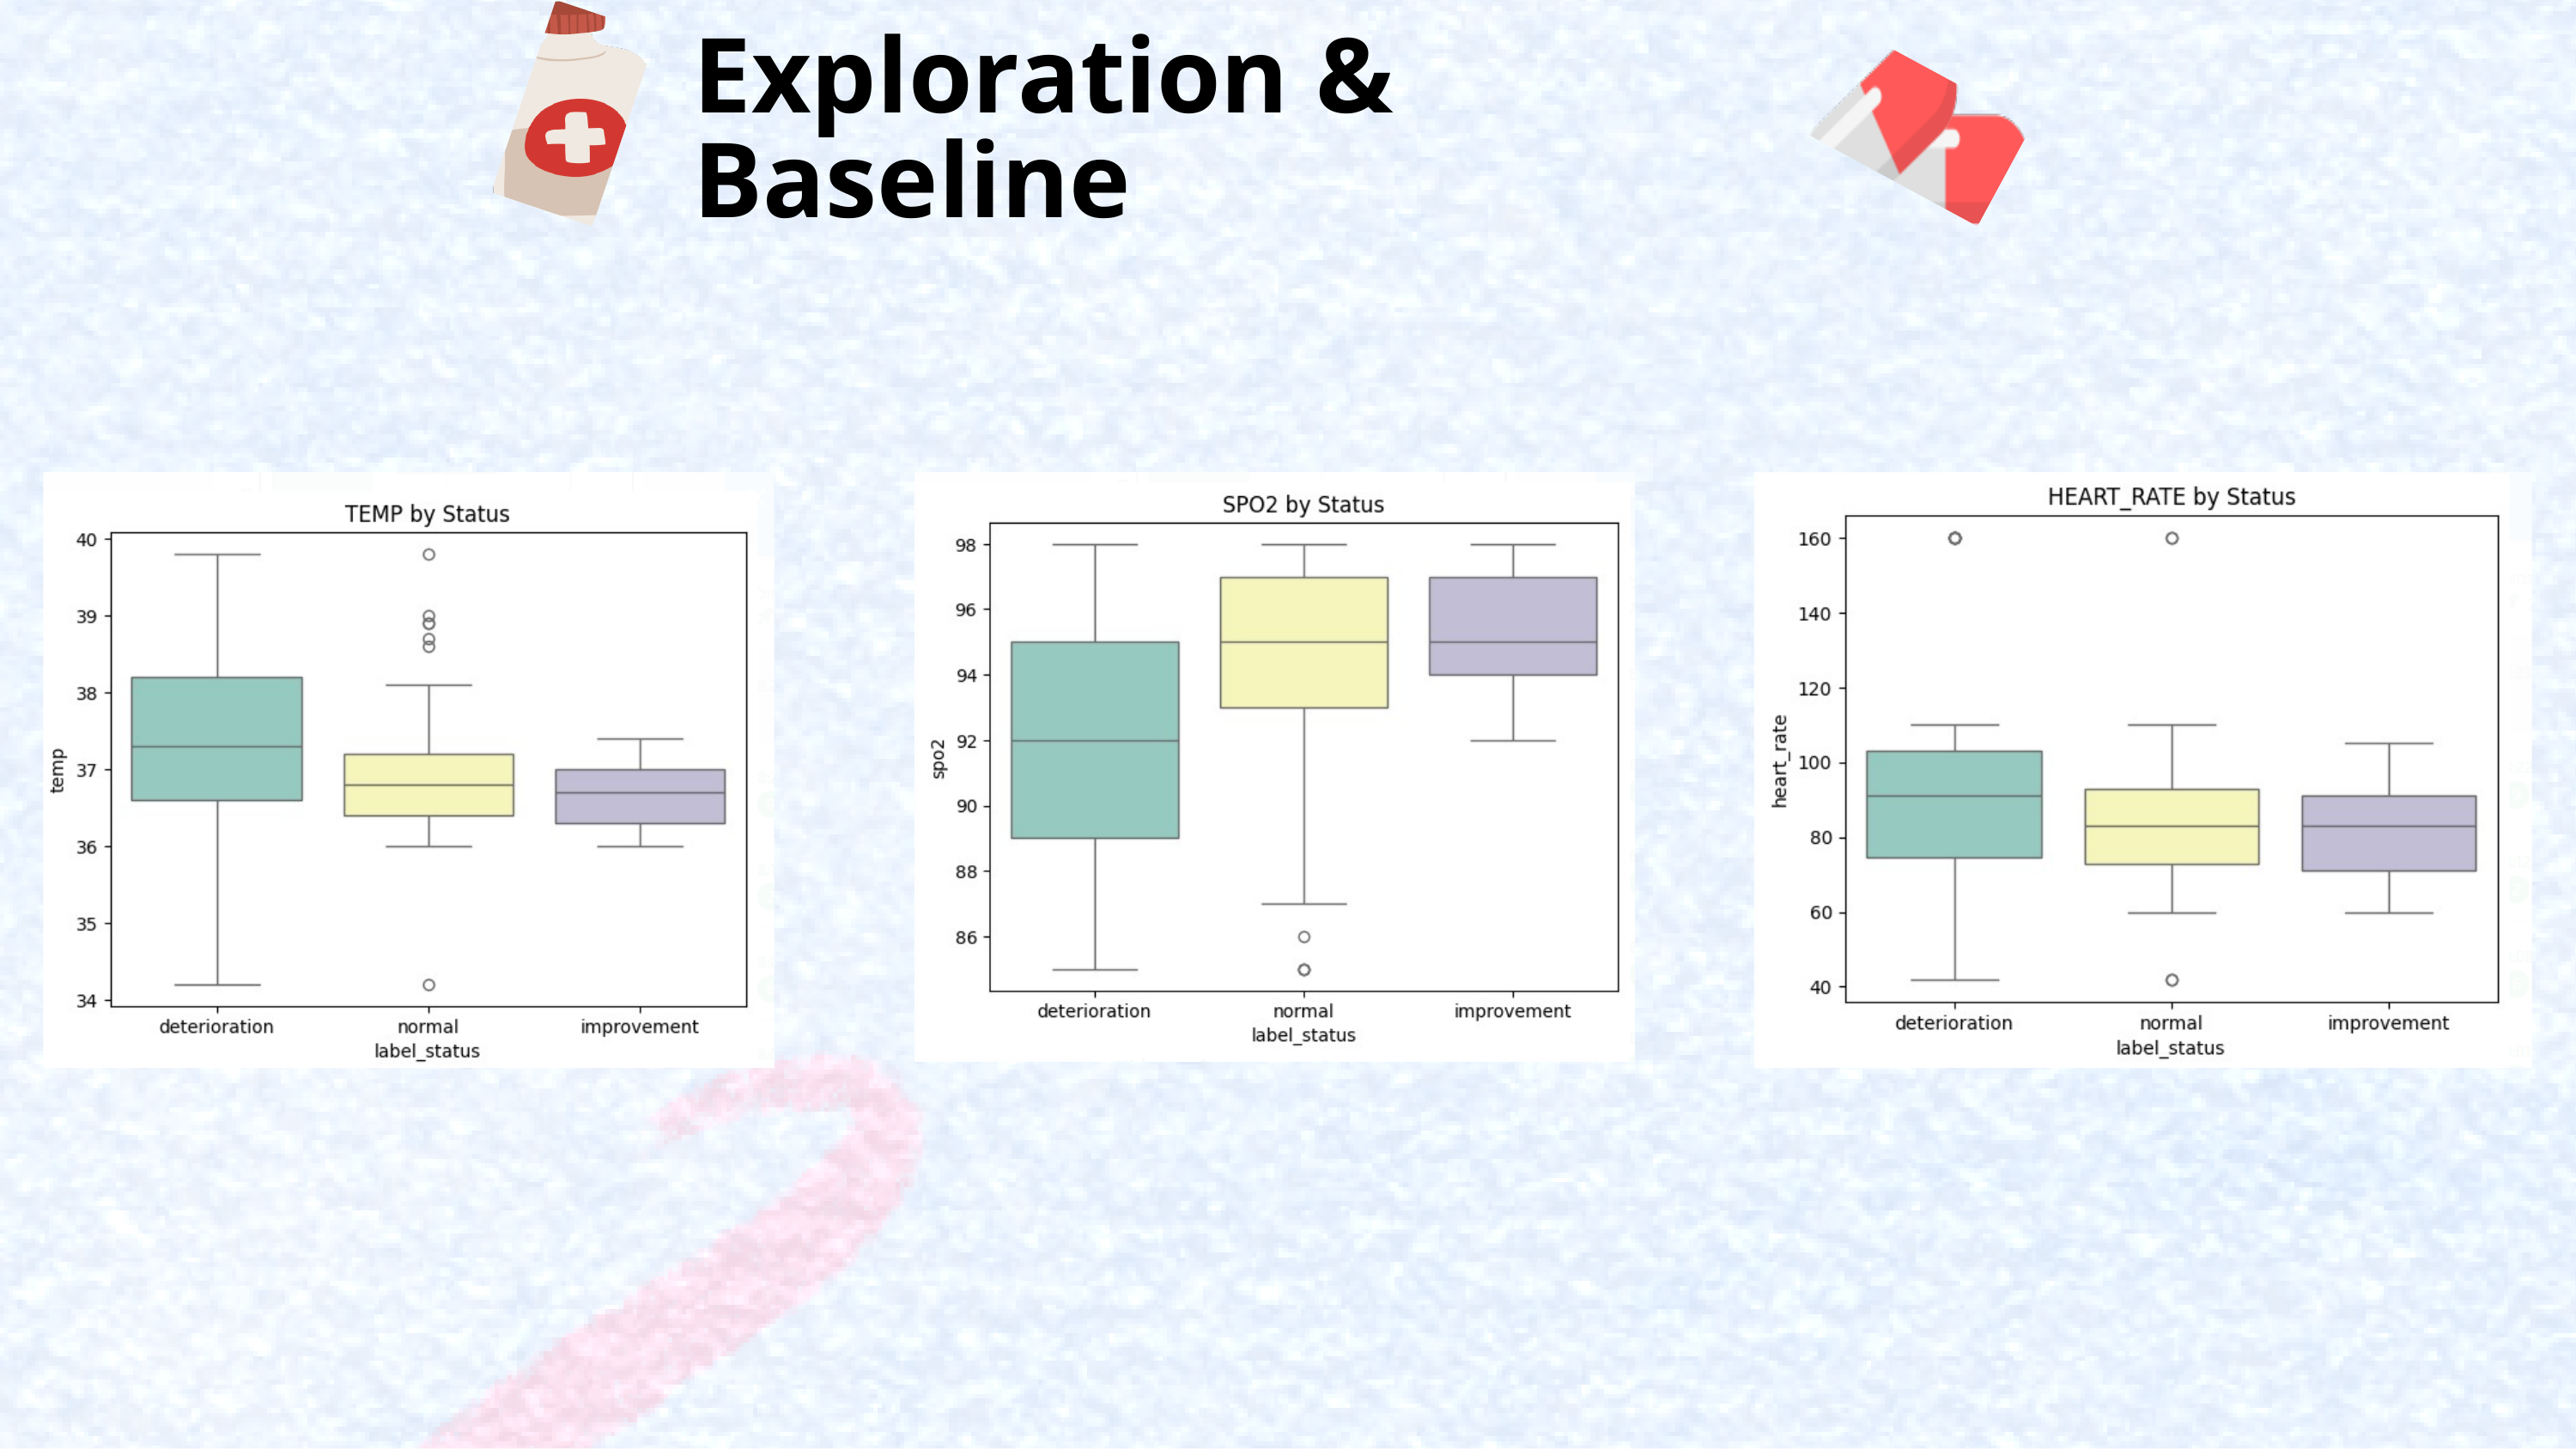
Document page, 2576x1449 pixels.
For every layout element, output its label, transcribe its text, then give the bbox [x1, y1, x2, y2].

text_box [1856, 29, 2032, 227]
text_box Exploration & Baseline [693, 28, 1856, 239]
text_box [914, 472, 1636, 1062]
text_box [491, 0, 658, 227]
text_box [0, 0, 2576, 1449]
text_box [43, 472, 775, 1068]
text_box [1753, 472, 2532, 1068]
